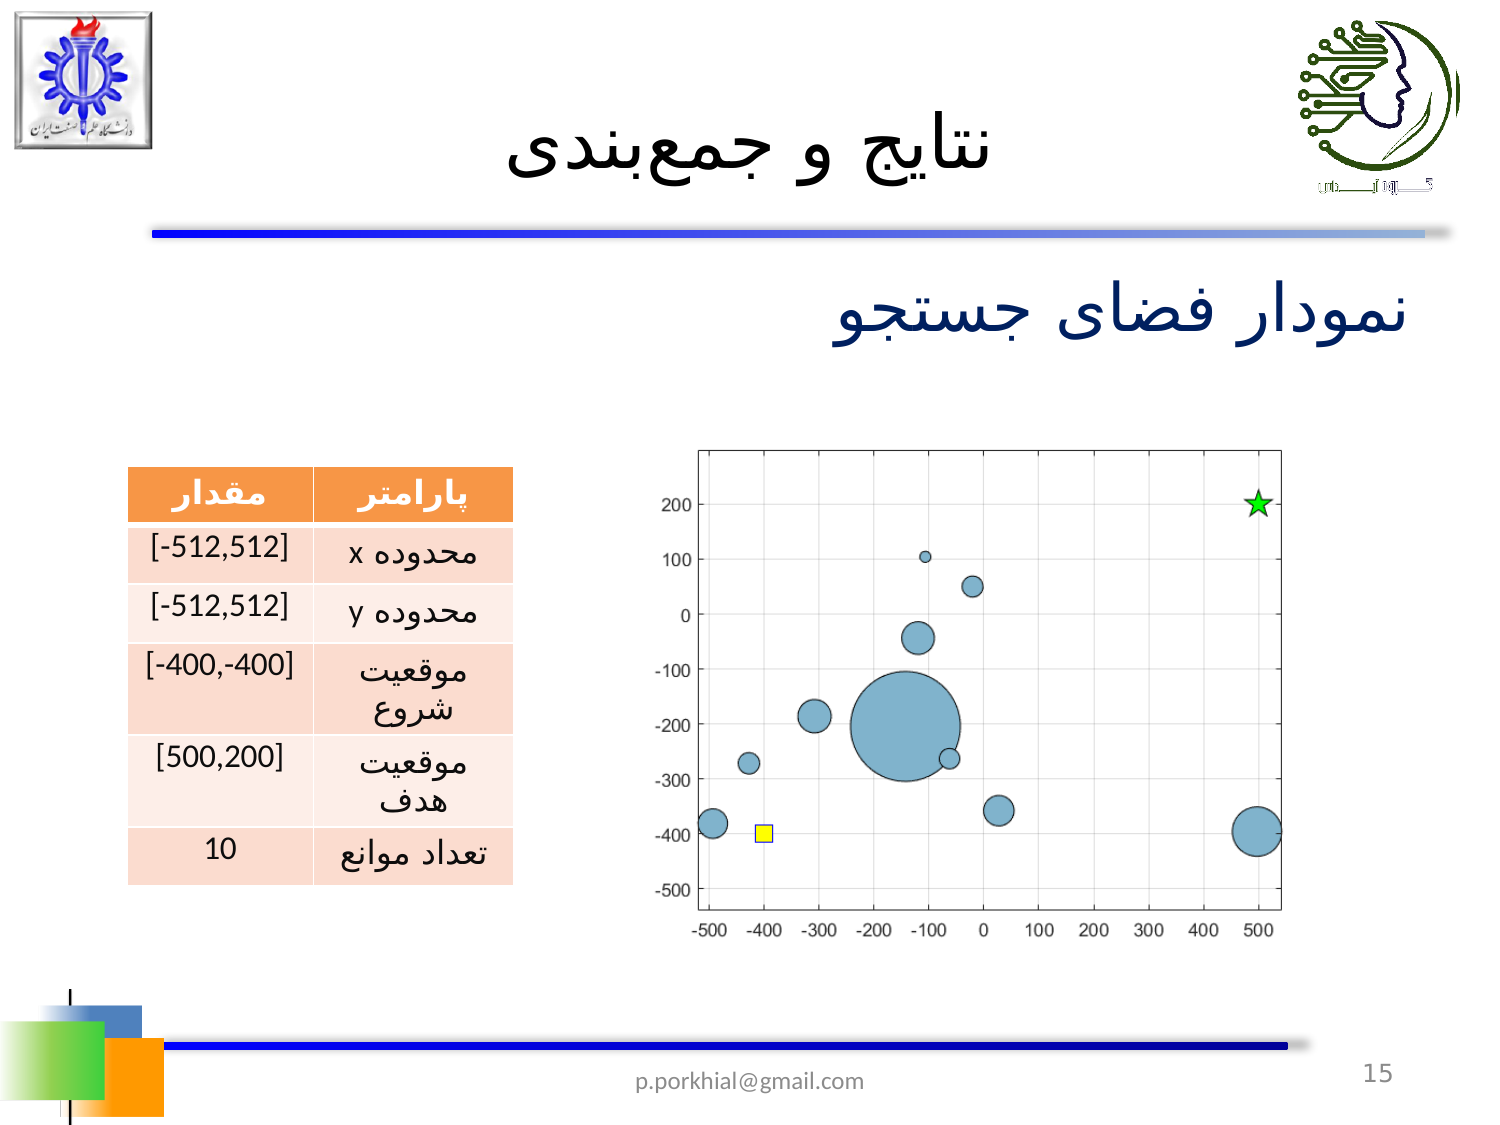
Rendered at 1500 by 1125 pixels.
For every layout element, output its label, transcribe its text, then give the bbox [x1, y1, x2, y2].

table_cell موقعیت شروع [314, 644, 513, 734]
list نمودار فضای جستجو [723, 257, 1427, 358]
picture [0, 987, 164, 1125]
table_header پارامتر [314, 467, 513, 522]
table_cell [-400,-400] [128, 644, 313, 734]
title نتایج و جمع‌بندی [75, 45, 1425, 233]
table_cell محدوده x [314, 528, 513, 583]
table_cell محدوده y [314, 585, 513, 642]
slide_number 15 [1074, 1042, 1425, 1103]
table_cell [-512,512] [128, 528, 313, 583]
footer p.porkhial@gmail.com [512, 1050, 988, 1110]
picture [12, 10, 153, 150]
table_cell تعداد موانع [314, 828, 513, 885]
picture [1292, 16, 1468, 200]
table_cell موقعیت هدف [314, 736, 513, 826]
table_cell 10 [128, 828, 313, 885]
table_cell [-512,512] [128, 585, 313, 642]
table_header مقدار [128, 467, 313, 522]
picture [599, 407, 1353, 973]
table_cell [500,200] [128, 736, 313, 826]
